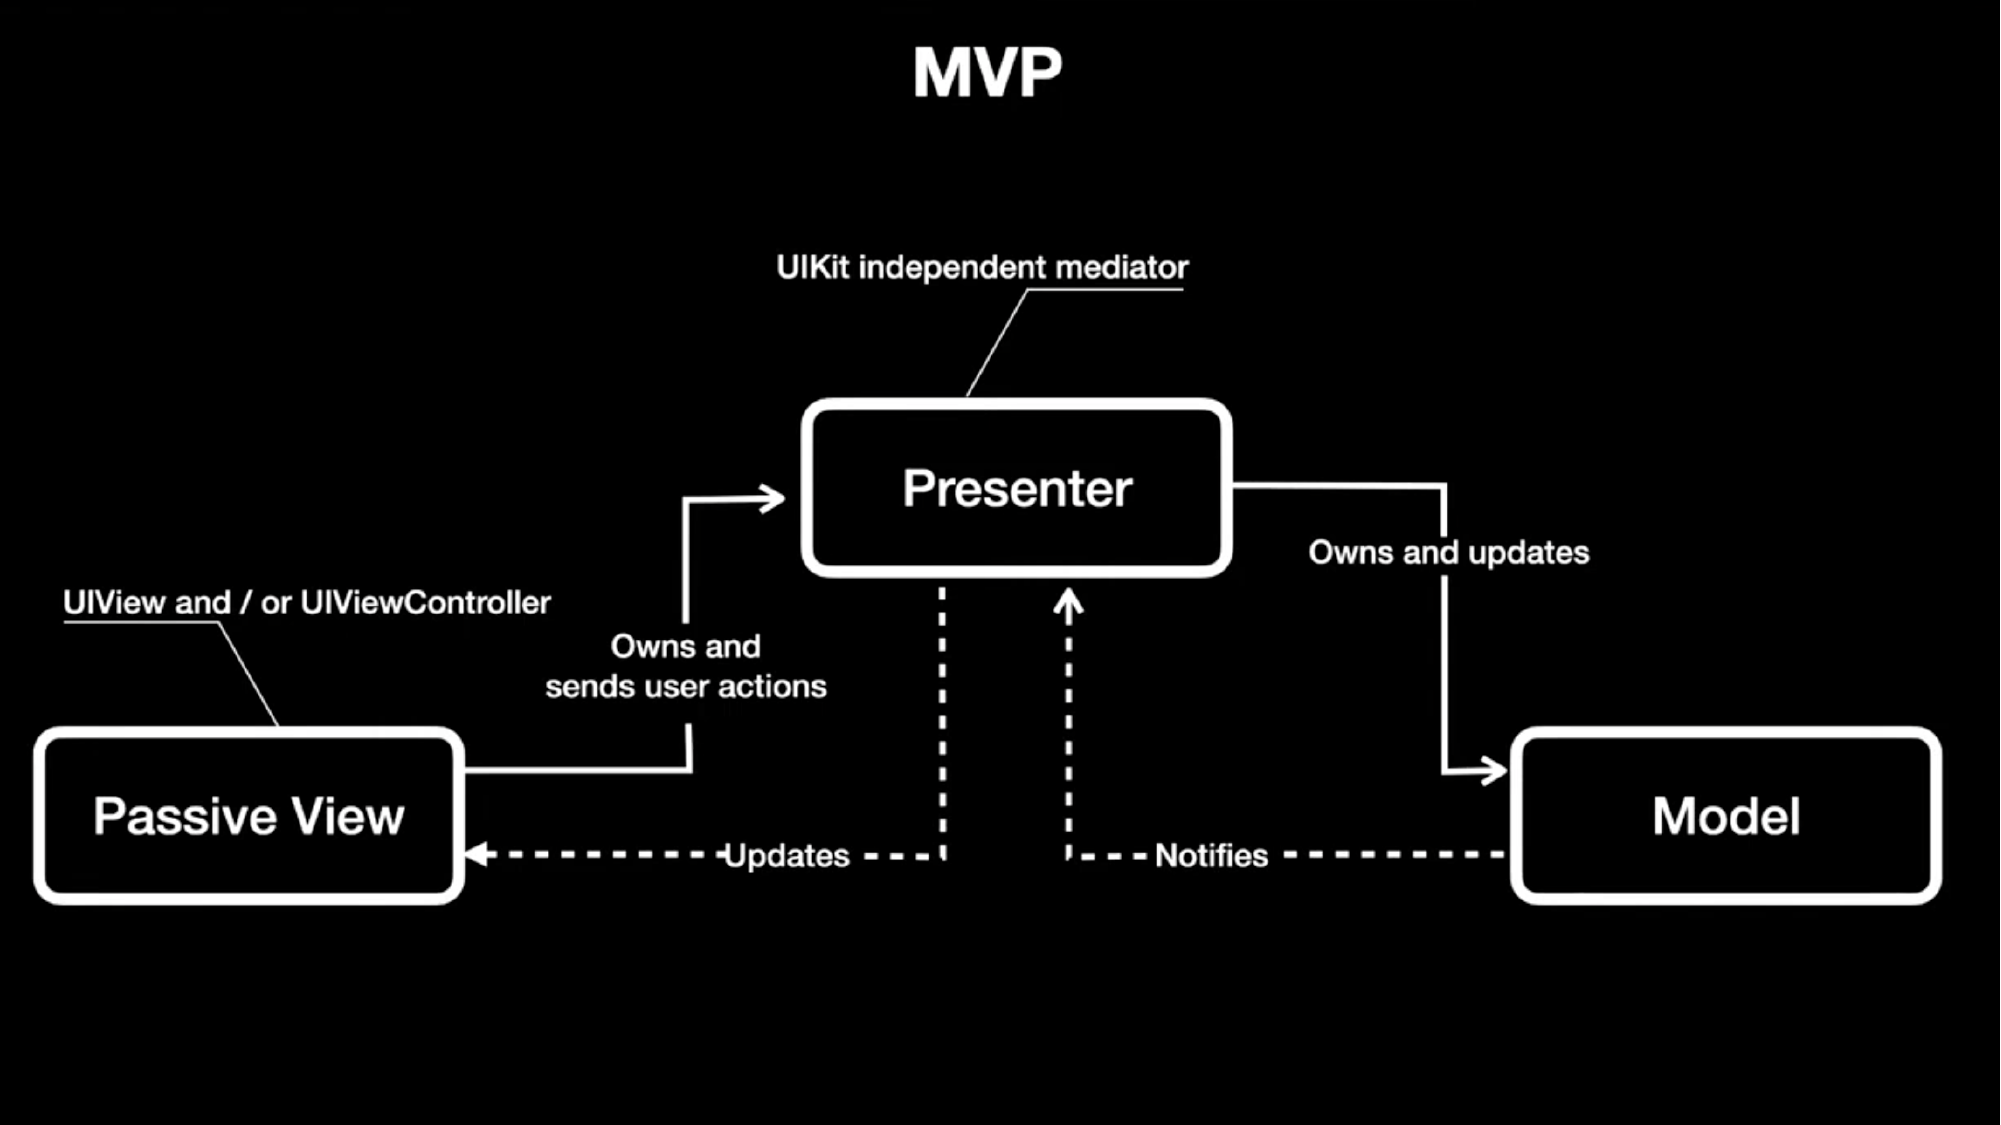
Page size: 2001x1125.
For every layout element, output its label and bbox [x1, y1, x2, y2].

list [0, 0, 2000, 1125]
